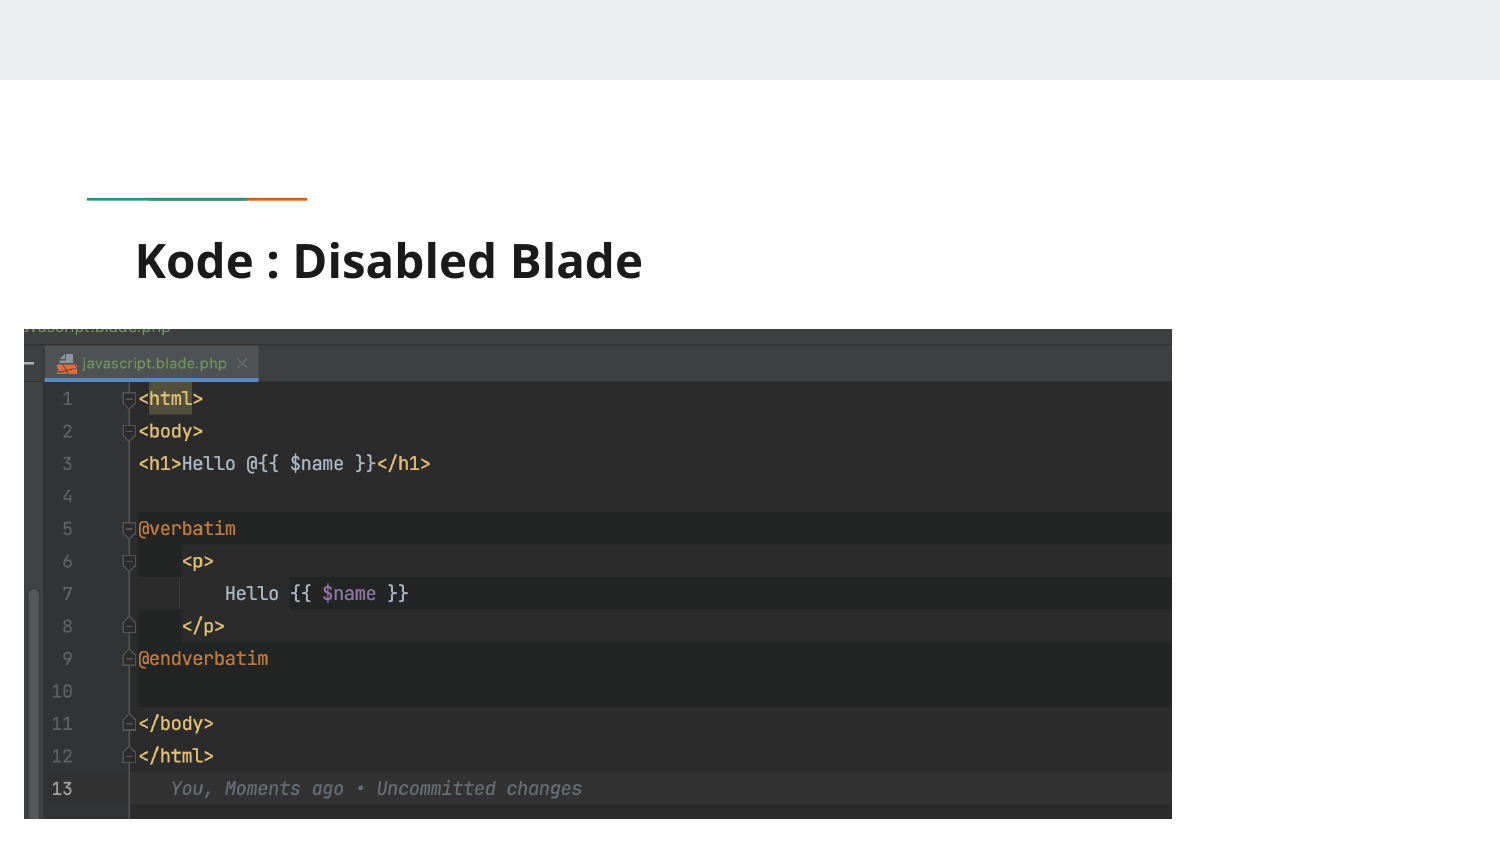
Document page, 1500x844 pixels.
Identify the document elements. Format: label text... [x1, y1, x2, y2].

title Kode : Disabled Blade [119, 216, 1381, 305]
picture [24, 328, 1173, 819]
